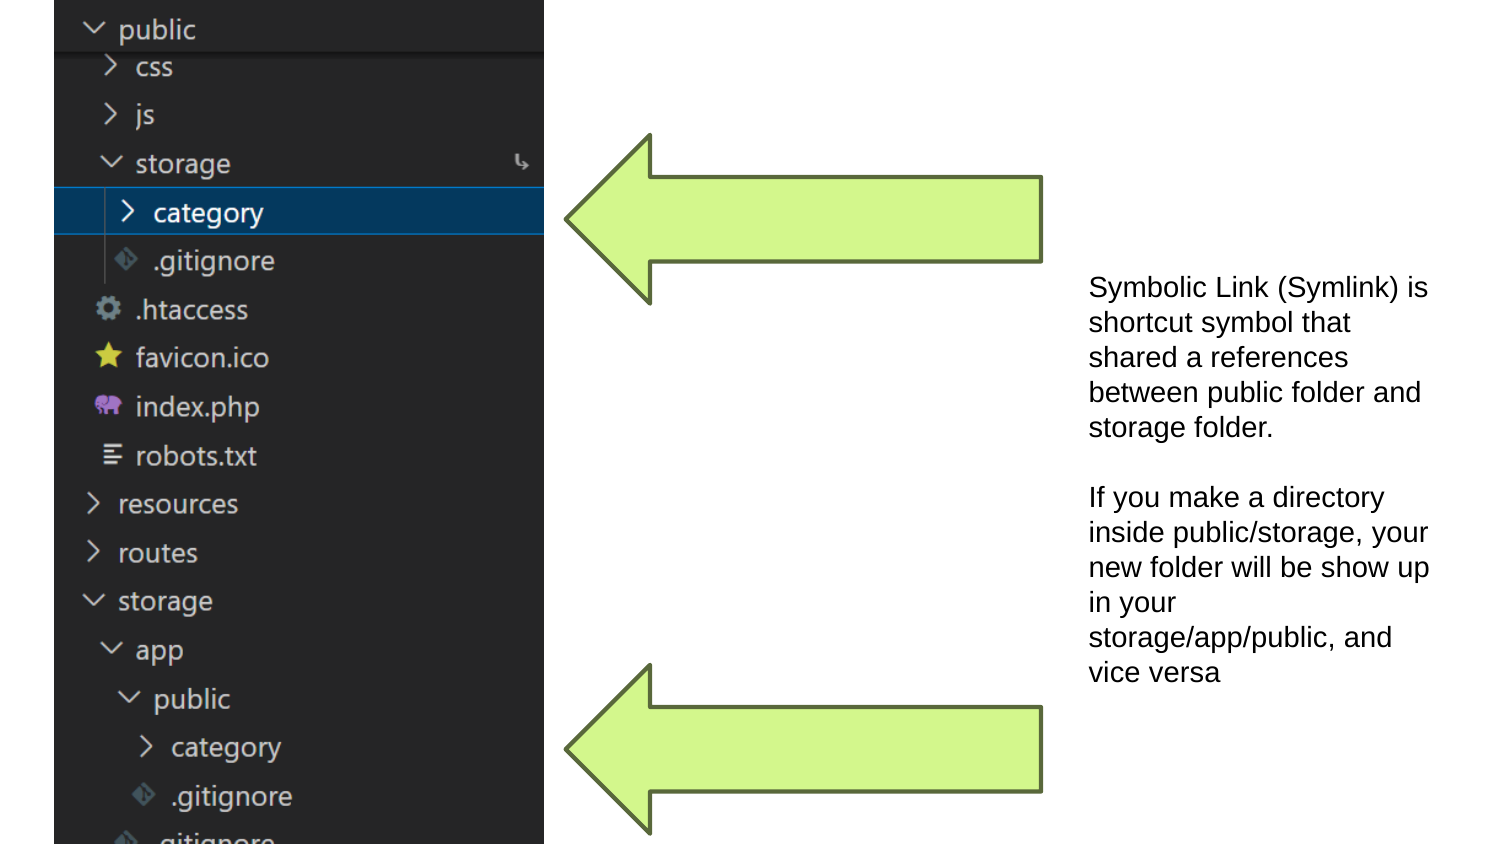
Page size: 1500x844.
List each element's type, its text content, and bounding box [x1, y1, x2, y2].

text_box Symbolic Link (Symlink) is shortcut symbol that shared a references between public folder and storage folder. If you make a directory inside public/storage, your new folder will be show up in your storage/app/public, and vice versa [1073, 260, 1446, 696]
picture [53, 0, 544, 844]
text_box [565, 134, 1042, 304]
text_box [565, 664, 1042, 834]
